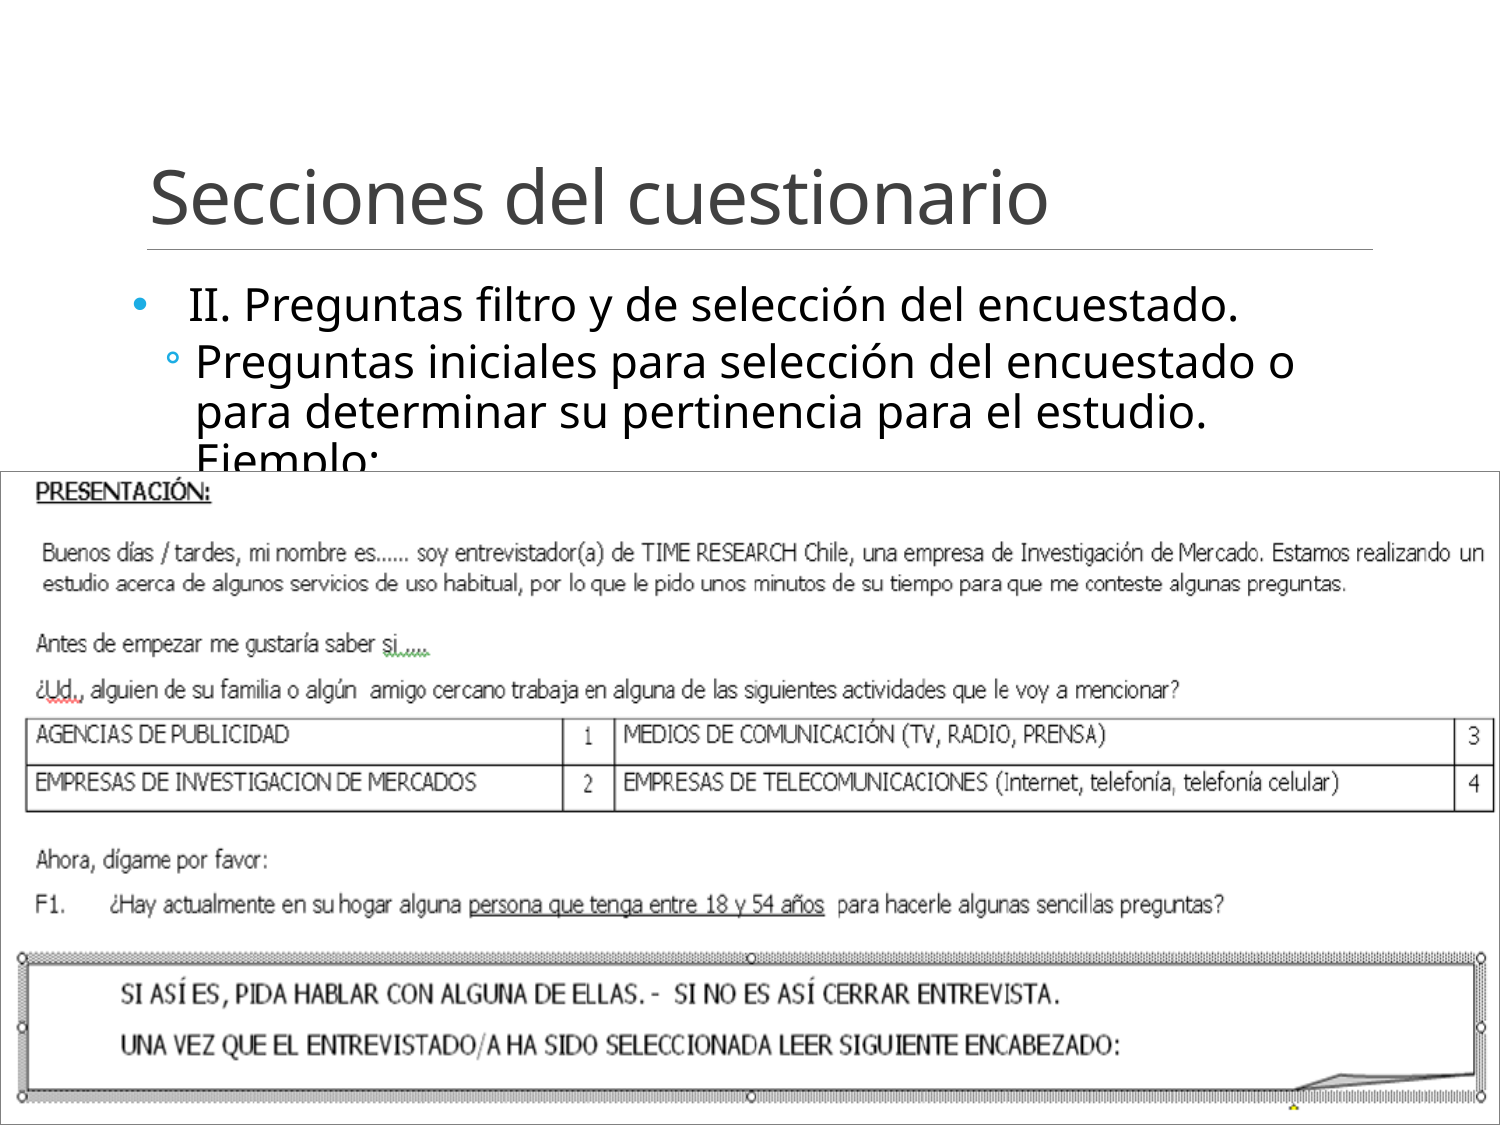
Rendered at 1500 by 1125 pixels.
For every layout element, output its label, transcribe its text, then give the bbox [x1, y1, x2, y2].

picture [0, 470, 1500, 1125]
title Secciones del cuestionario [134, 9, 1373, 248]
list II. Preguntas filtro y de selección del encuestado. Preguntas iniciales para selección del encuestado o para determinar su pertinencia para el estudio. Ejemplo: [132, 274, 1370, 467]
